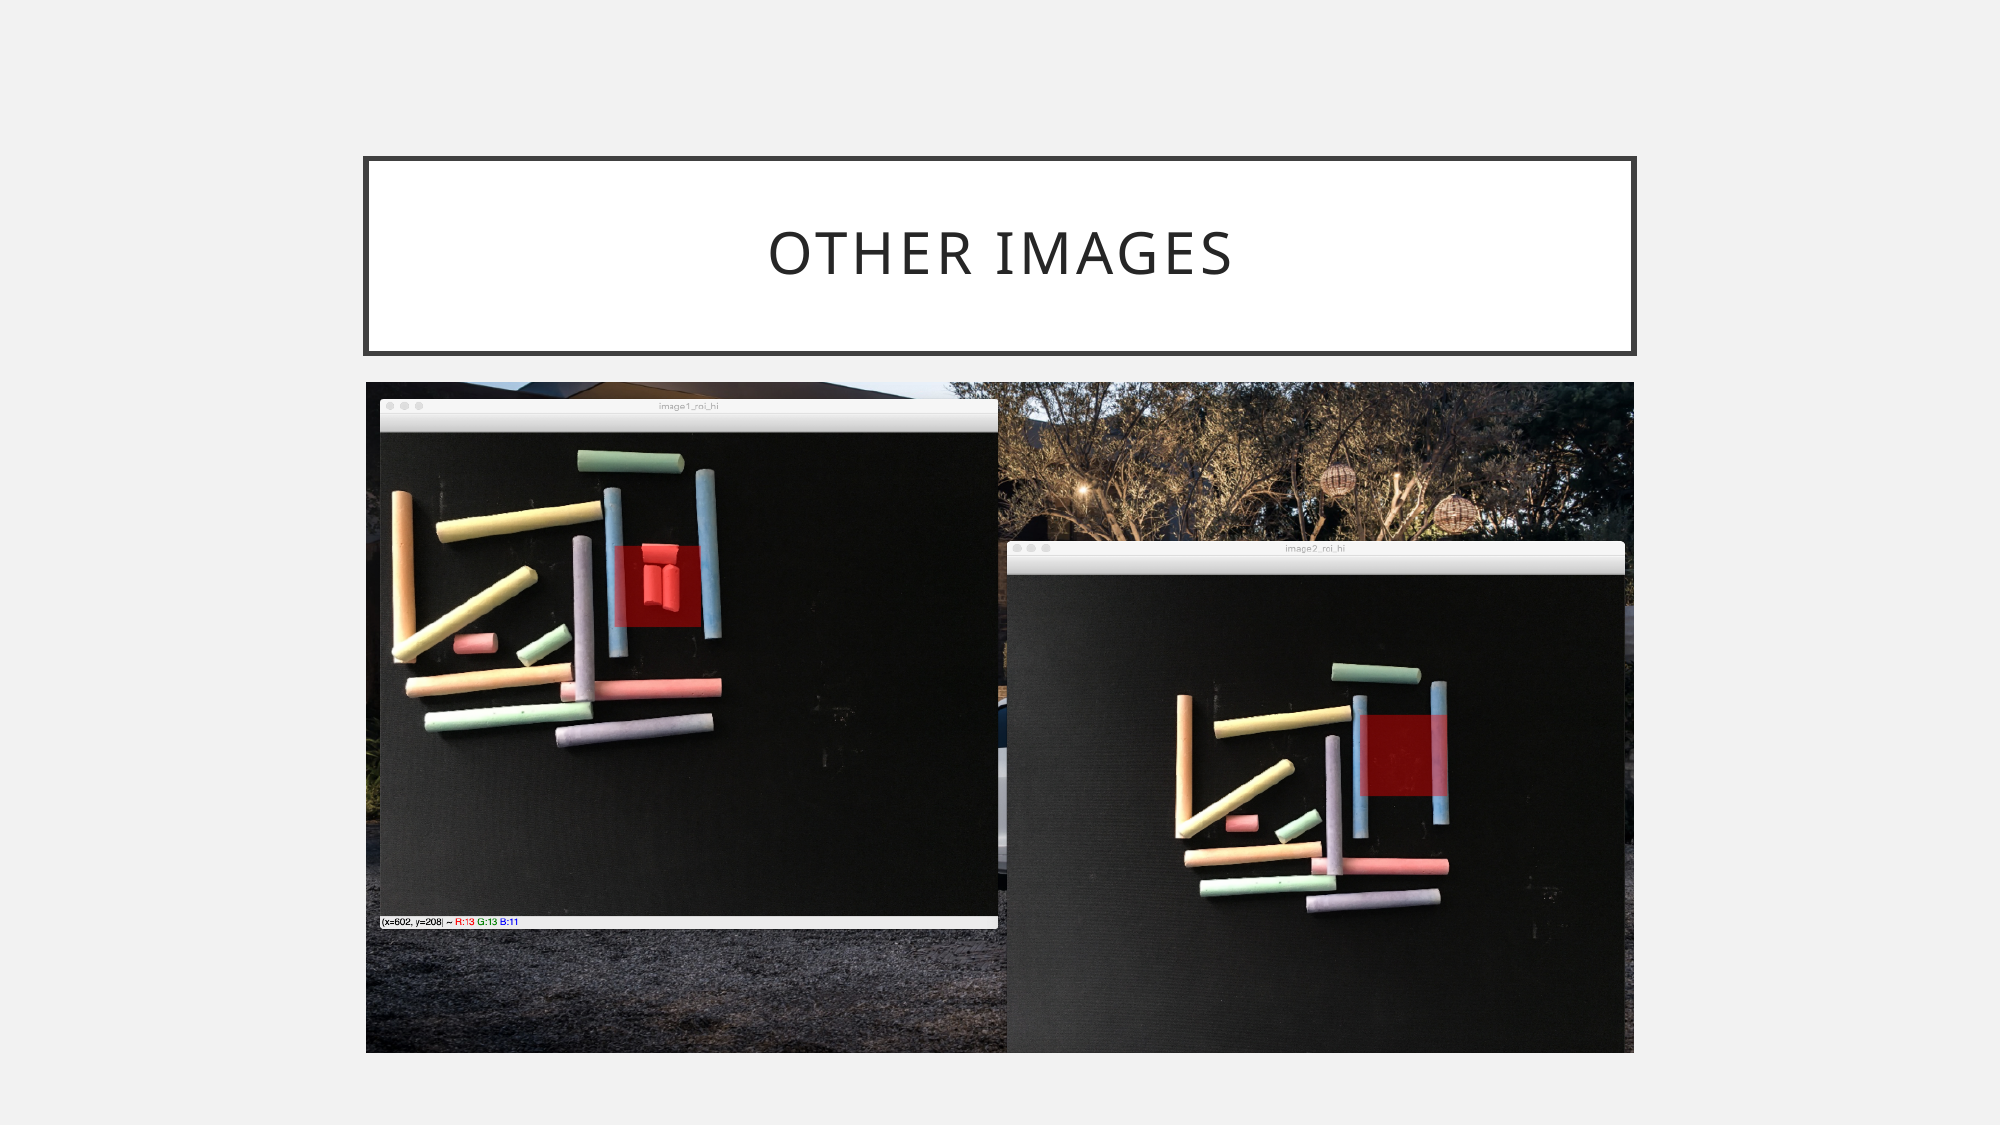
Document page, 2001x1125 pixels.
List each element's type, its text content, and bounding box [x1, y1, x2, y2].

title Other images [363, 156, 1637, 356]
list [365, 382, 1634, 1053]
